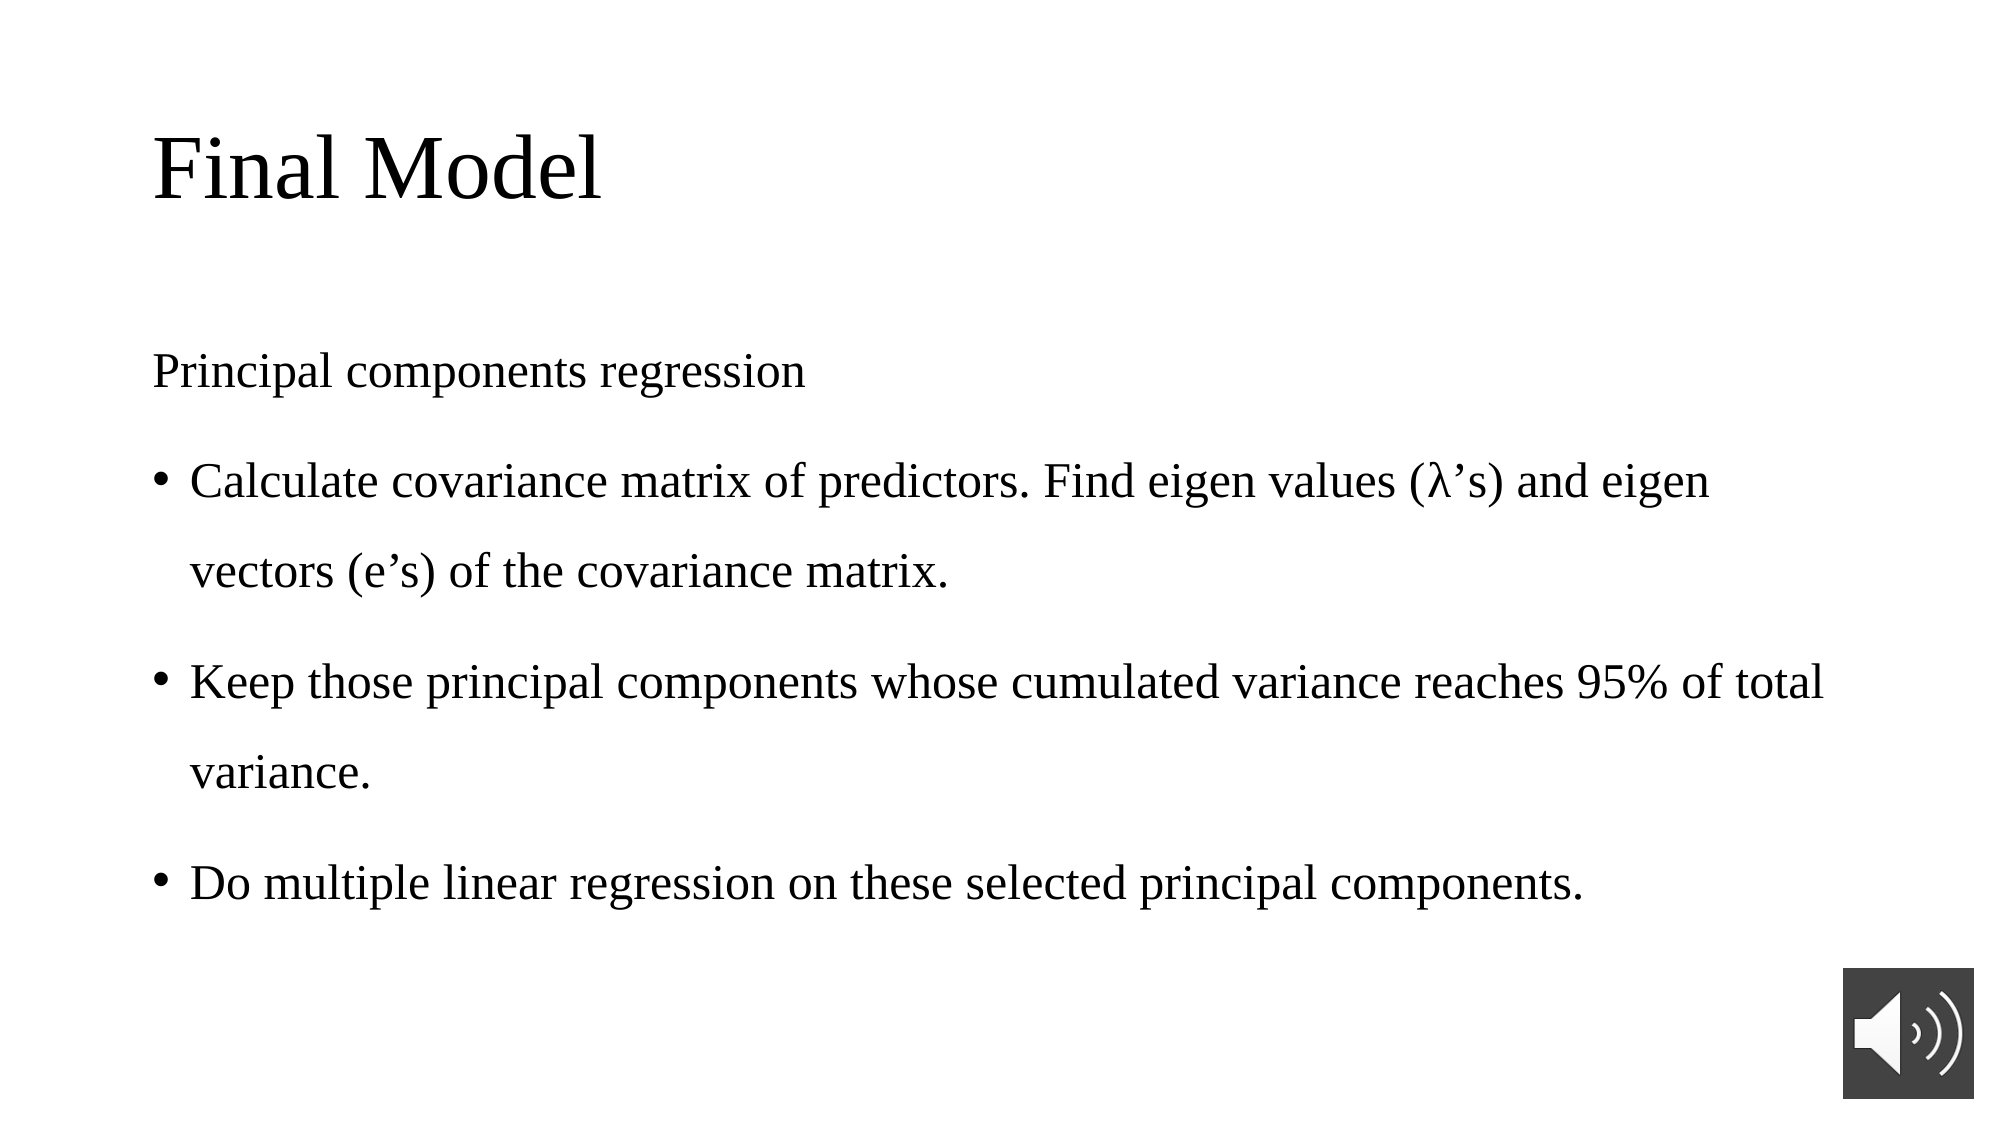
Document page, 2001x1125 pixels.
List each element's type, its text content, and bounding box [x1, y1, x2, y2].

title Final Model [137, 59, 1863, 278]
picture [1841, 966, 1975, 1100]
list Principal components regression Calculate covariance matrix of predictors. Find eigen values (λ’s) and eigen vectors (e’s) of the covariance matrix. Keep those principal components whose cumulated variance reaches 95% of total variance. Do multiple linear regression on these selected principal components. [137, 299, 1863, 1014]
